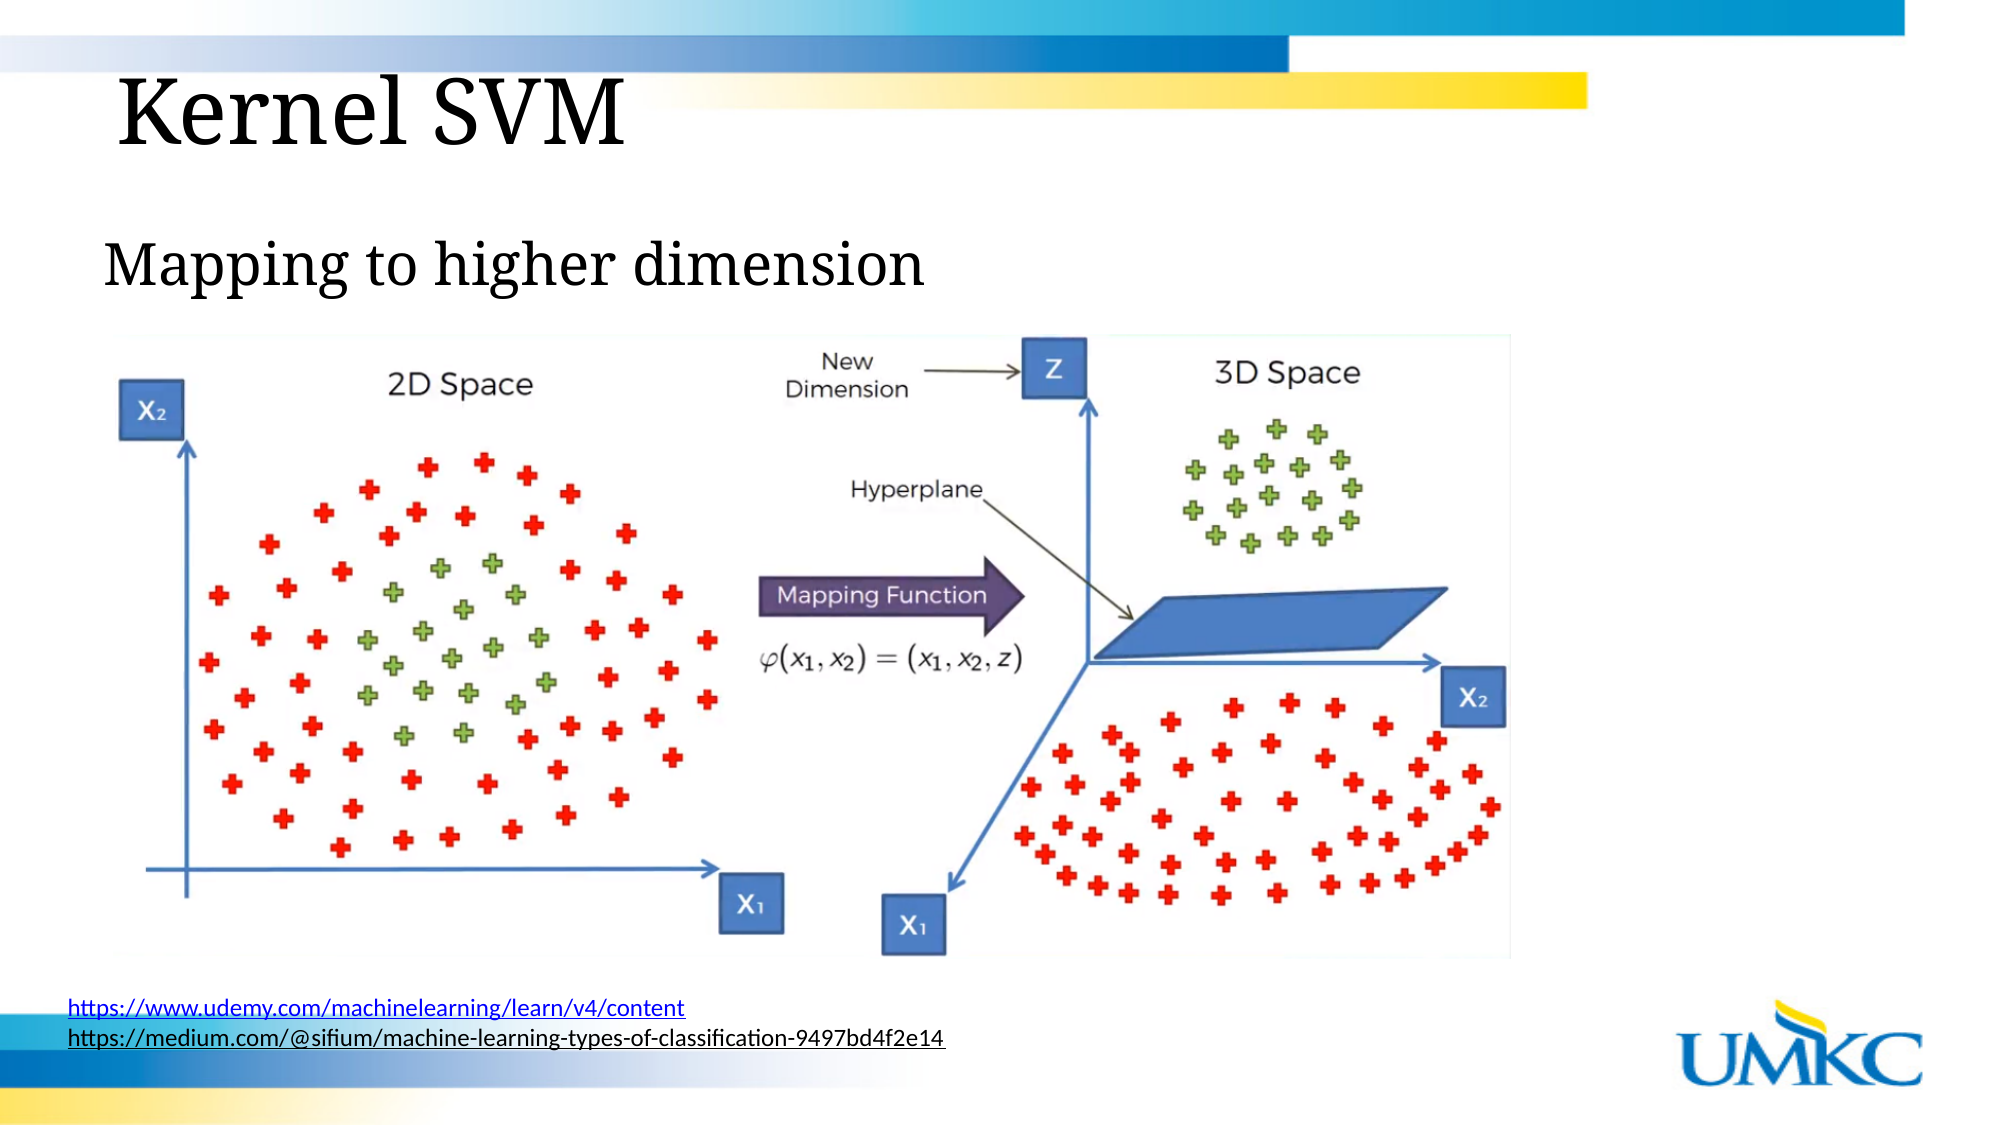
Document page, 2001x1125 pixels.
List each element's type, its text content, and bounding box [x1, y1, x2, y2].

text_box Kernel SVM [99, 45, 1900, 233]
text_box https://www.udemy.com/machinelearning/learn/v4/content https://medium.com/@sifium/machine-learning-types-of-classification-9497bd4f2e14 [52, 983, 1337, 1059]
text_box Mapping to higher dimension [88, 219, 942, 305]
picture [0, 0, 2001, 1125]
